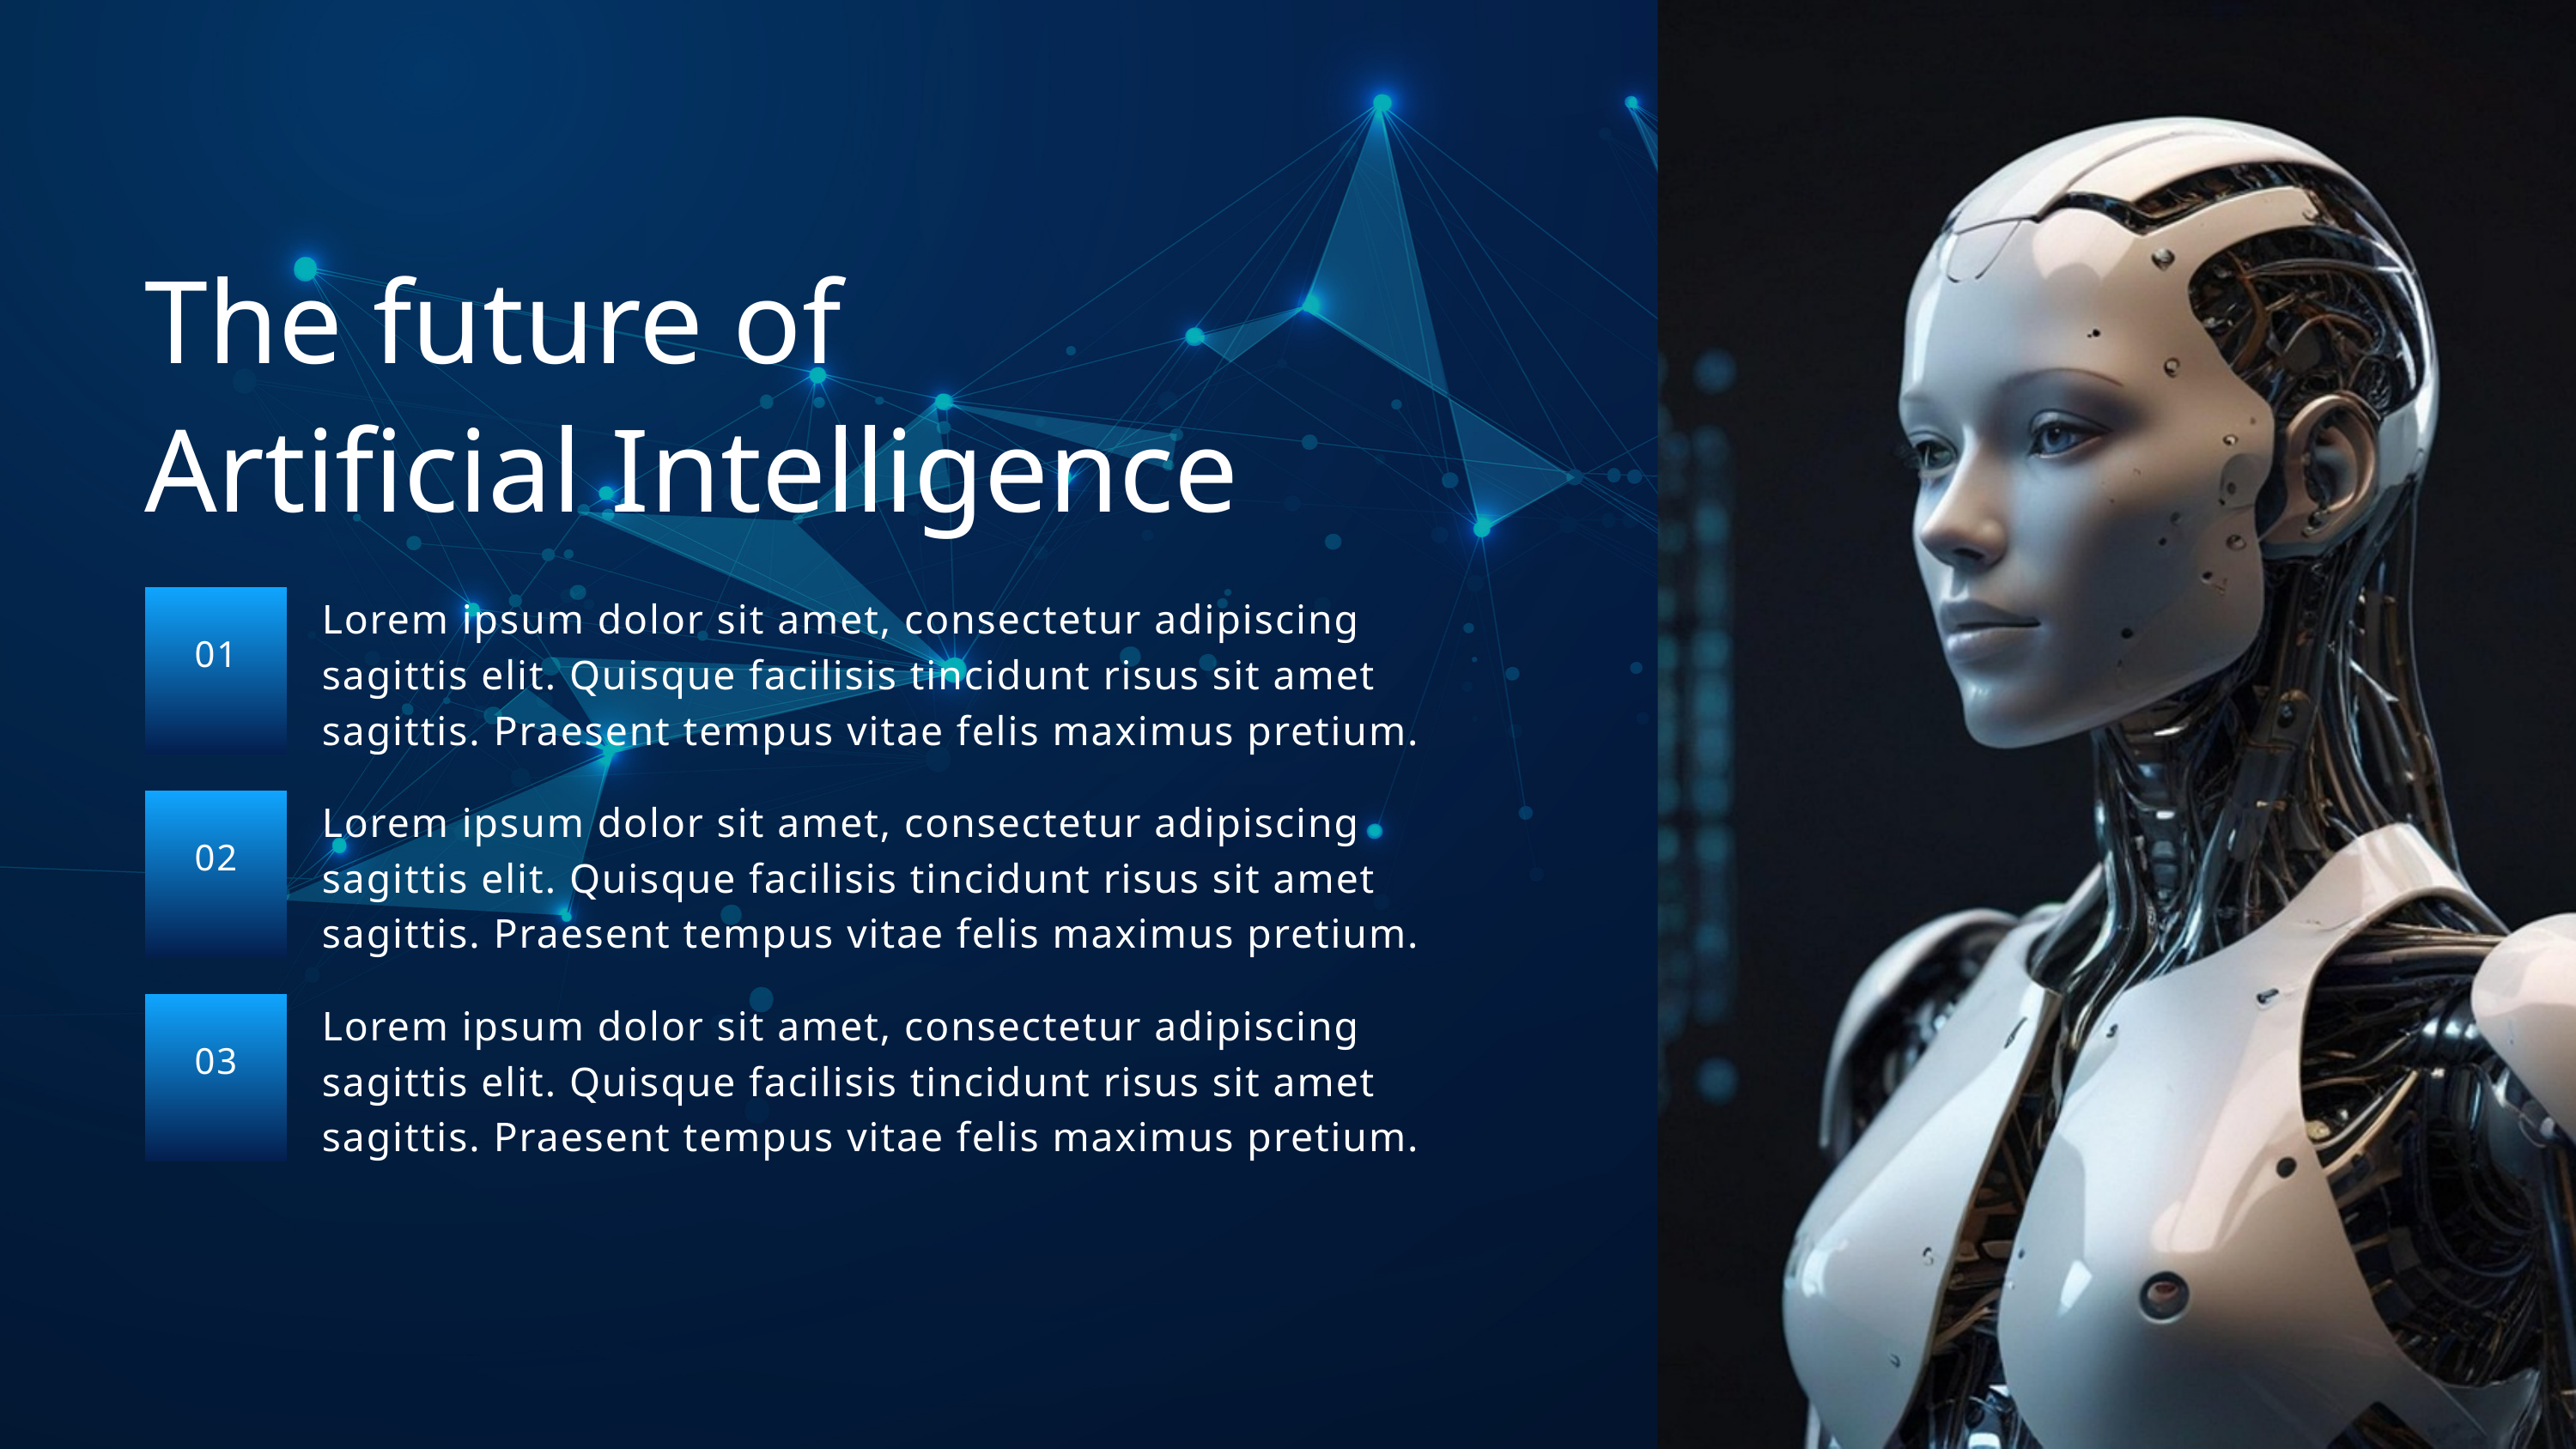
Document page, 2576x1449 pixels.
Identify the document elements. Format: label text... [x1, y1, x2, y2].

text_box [1657, 0, 2576, 1449]
text_box Lorem ipsum dolor sit amet, consectetur adipiscing sagittis elit. Quisque facilisis tincidunt risus sit amet sagittis. Praesent tempus vitae felis maximus pretium. [321, 992, 1456, 1161]
text_box [0, 0, 1656, 1449]
text_box The future of Artificial Intelligence [144, 238, 1283, 536]
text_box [144, 586, 288, 755]
text_box Lorem ipsum dolor sit amet, consectetur adipiscing sagittis elit. Quisque facilisis tincidunt risus sit amet sagittis. Praesent tempus vitae felis maximus pretium. [321, 789, 1456, 957]
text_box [144, 993, 288, 1161]
text_box Lorem ipsum dolor sit amet, consectetur adipiscing sagittis elit. Quisque facilisis tincidunt risus sit amet sagittis. Praesent tempus vitae felis maximus pretium. [321, 586, 1456, 754]
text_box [144, 790, 288, 958]
